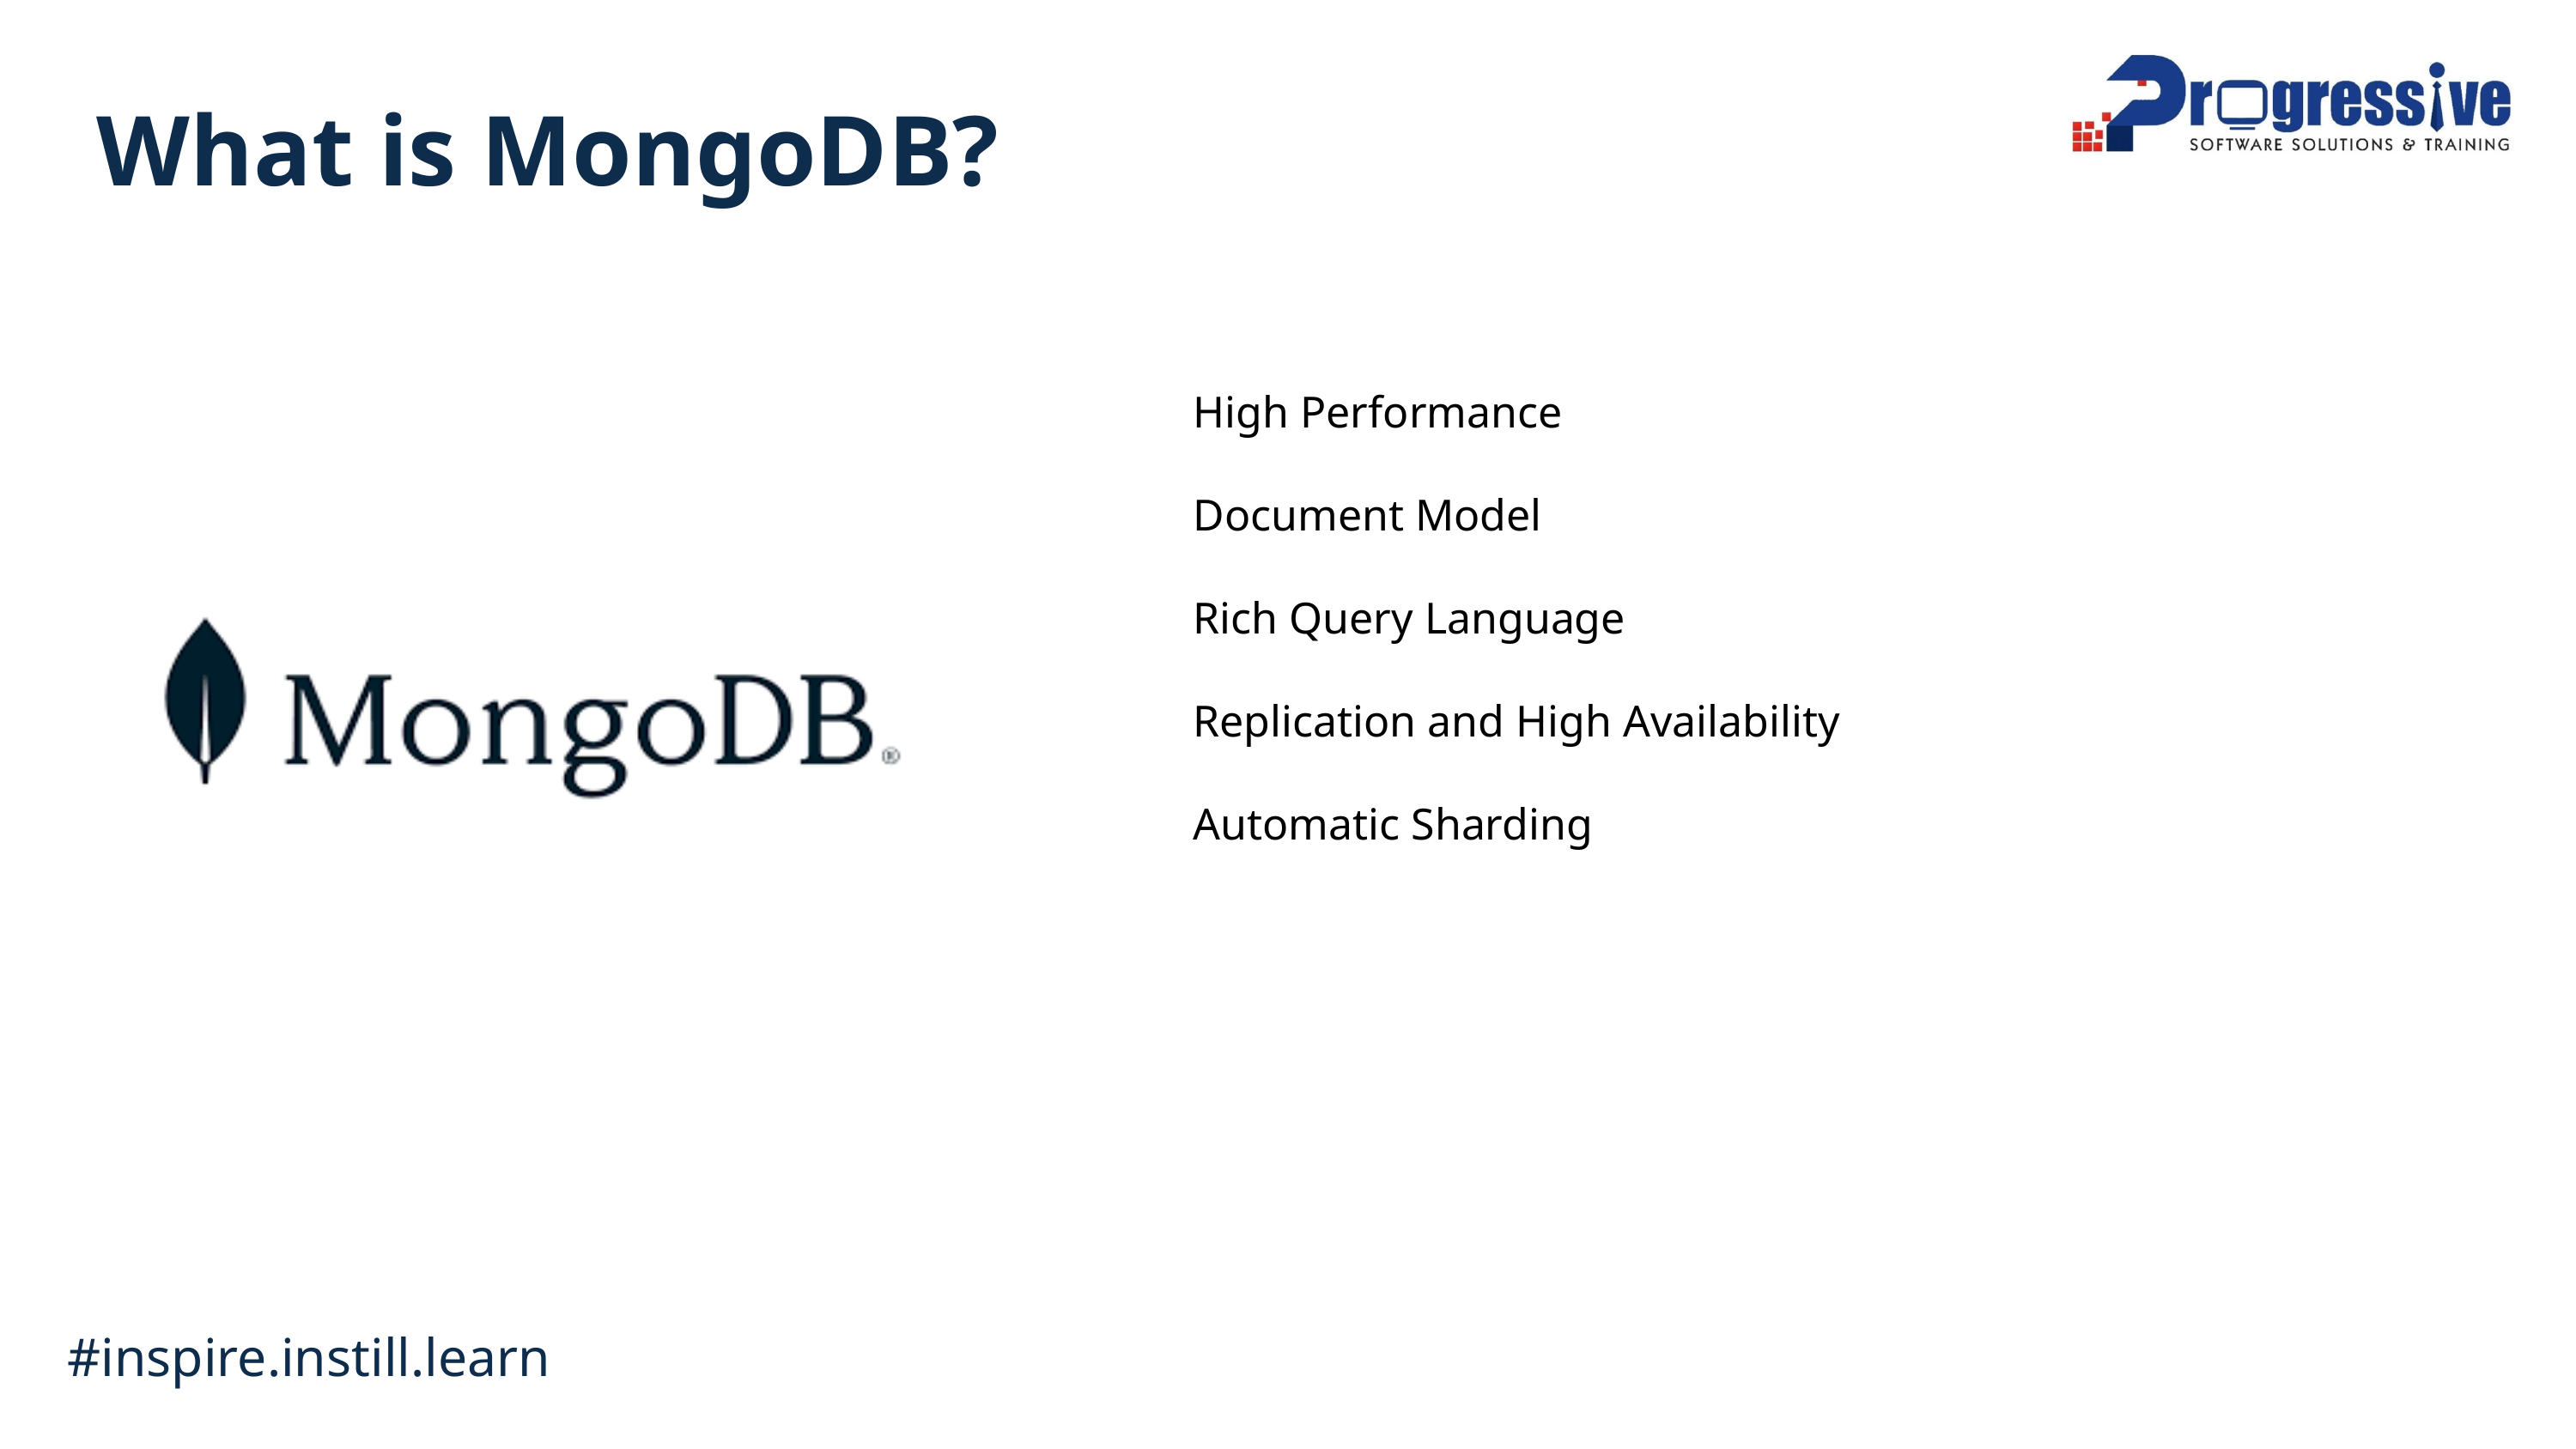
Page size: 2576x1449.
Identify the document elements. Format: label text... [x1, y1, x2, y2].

picture [150, 502, 916, 916]
text_box What is MongoDB? [96, 144, 1751, 205]
text_box High Performance Document Model Rich Query Language Replication and High Availability Automatic Sharding [1180, 327, 2426, 855]
picture [2053, 33, 2513, 193]
text_box #inspire.instill.learn [67, 1314, 719, 1388]
